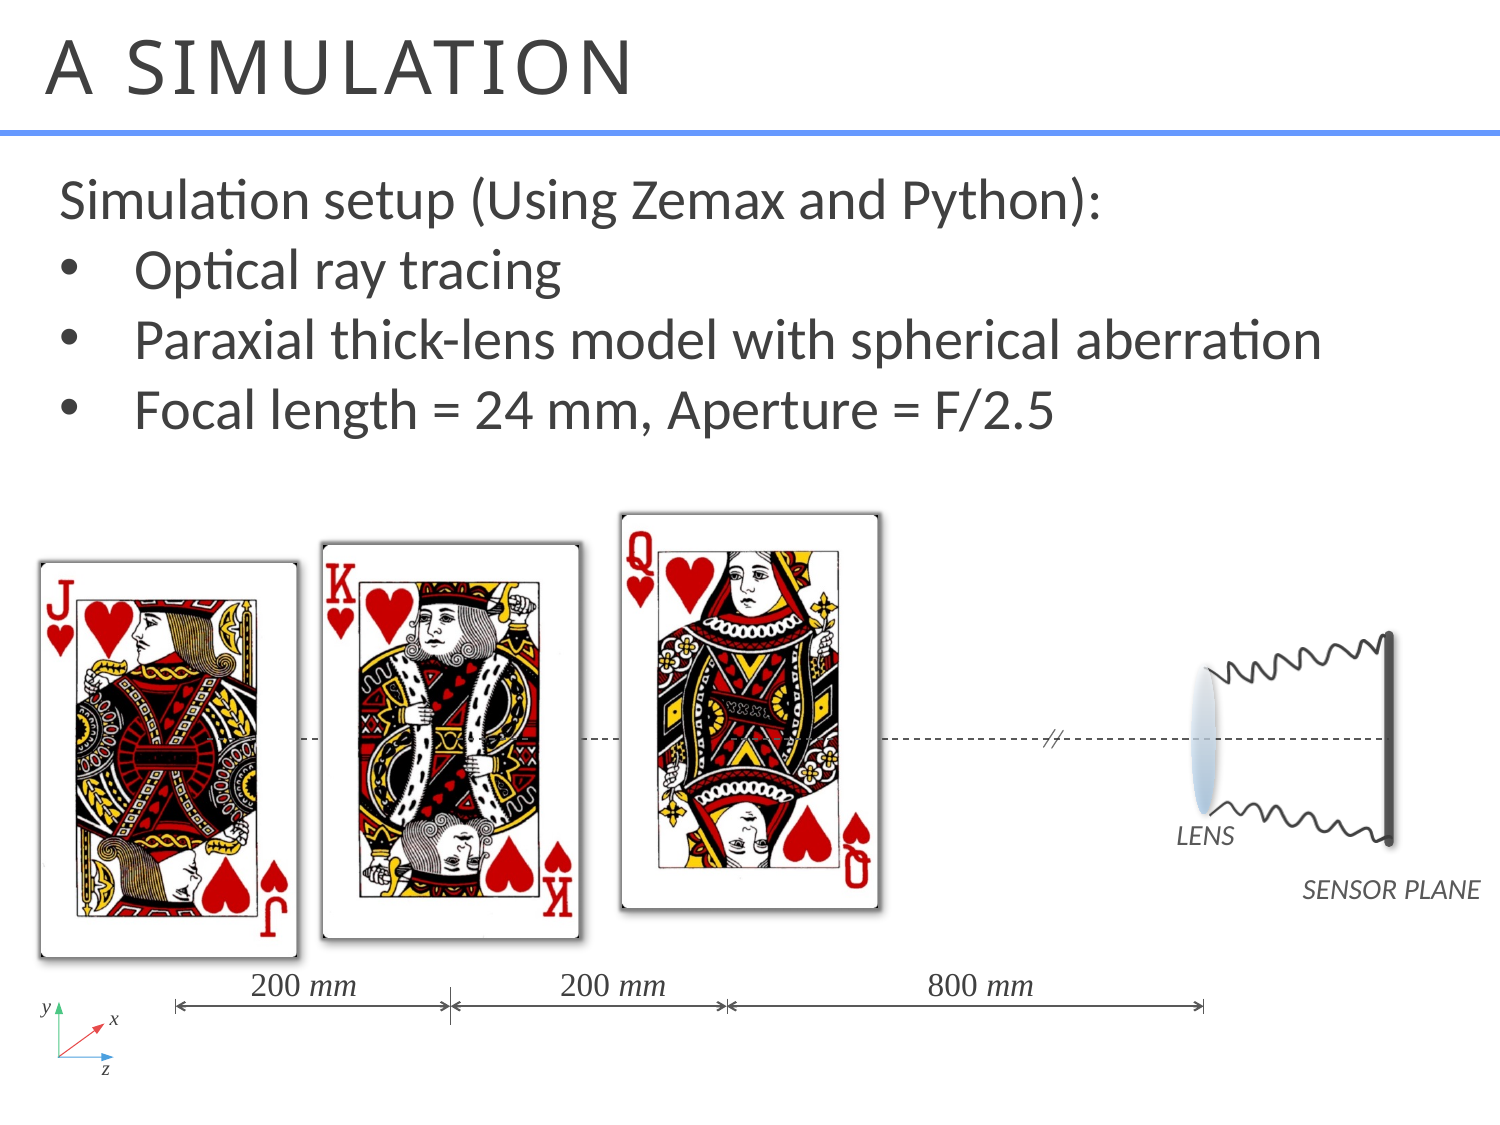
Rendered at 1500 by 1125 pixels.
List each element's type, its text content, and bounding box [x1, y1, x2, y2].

text_box A SIMULATION [30, 12, 651, 118]
text_box Simulation setup (Using Zemax and Python): Optical ray tracing Paraxial thick-lens model with spherical aberration Focal length = 24 mm, Aperture = F/2.5 [44, 154, 1455, 449]
text_box 800 mm [912, 1007, 1050, 1011]
text_box 200 mm [235, 957, 373, 1006]
text_box 200 mm [235, 1007, 373, 1011]
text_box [27, 985, 127, 1088]
text_box 800 mm [912, 957, 1050, 1006]
text_box 200 mm [545, 957, 682, 1005]
text_box 200 mm [545, 1007, 682, 1011]
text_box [41, 515, 1500, 957]
